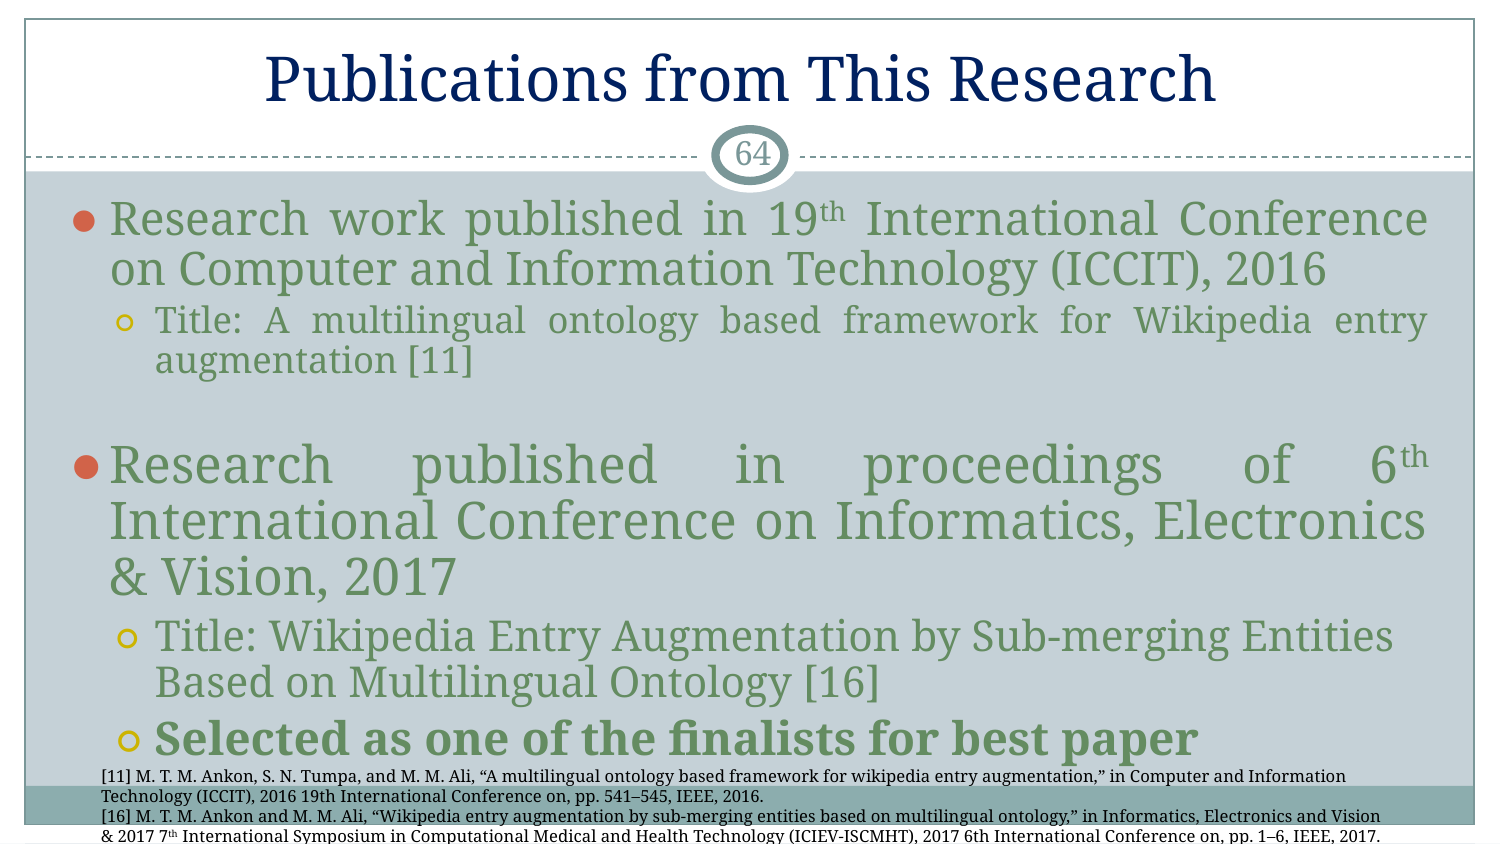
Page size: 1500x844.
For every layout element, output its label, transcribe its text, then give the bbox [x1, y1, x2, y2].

text_box [11] M. T. M. Ankon, S. N. Tumpa, and M. M. Ali, “A multilingual ontology based framework for wikipedia entry augmentation,” in Computer and Information Technology (ICCIT), 2016 19th International Conference on, pp. 541–545, IEEE, 2016. [16] M. T. M. Ankon and M. M. Ali, “Wikipedia entry augmentation by sub-merging entities based on multilingual ontology,” in Informatics, Electronics and Vision & 2017 7th International Symposium in Computational Medical and Health Technology (ICIEV-ISCMHT), 2017 6th International Conference on, pp. 1–6, IEEE, 2017. [86, 758, 1414, 844]
title Publications from This Research [49, 28, 1450, 122]
list Research work published in 19th International Conference on Computer and Information Technology (ICCIT), 2016 Title: A multilingual ontology based framework for Wikipedia entry augmentation [11] Research published in proceedings of 6th International Conference on Informatics, Electronics & Vision, 2017 Title: Wikipedia Entry Augmentation by Sub-merging Entities Based on Multilingual Ontology [16] Selected as one of the finalists for best paper [49, 187, 1445, 751]
slide_number ‹#› [715, 126, 791, 181]
